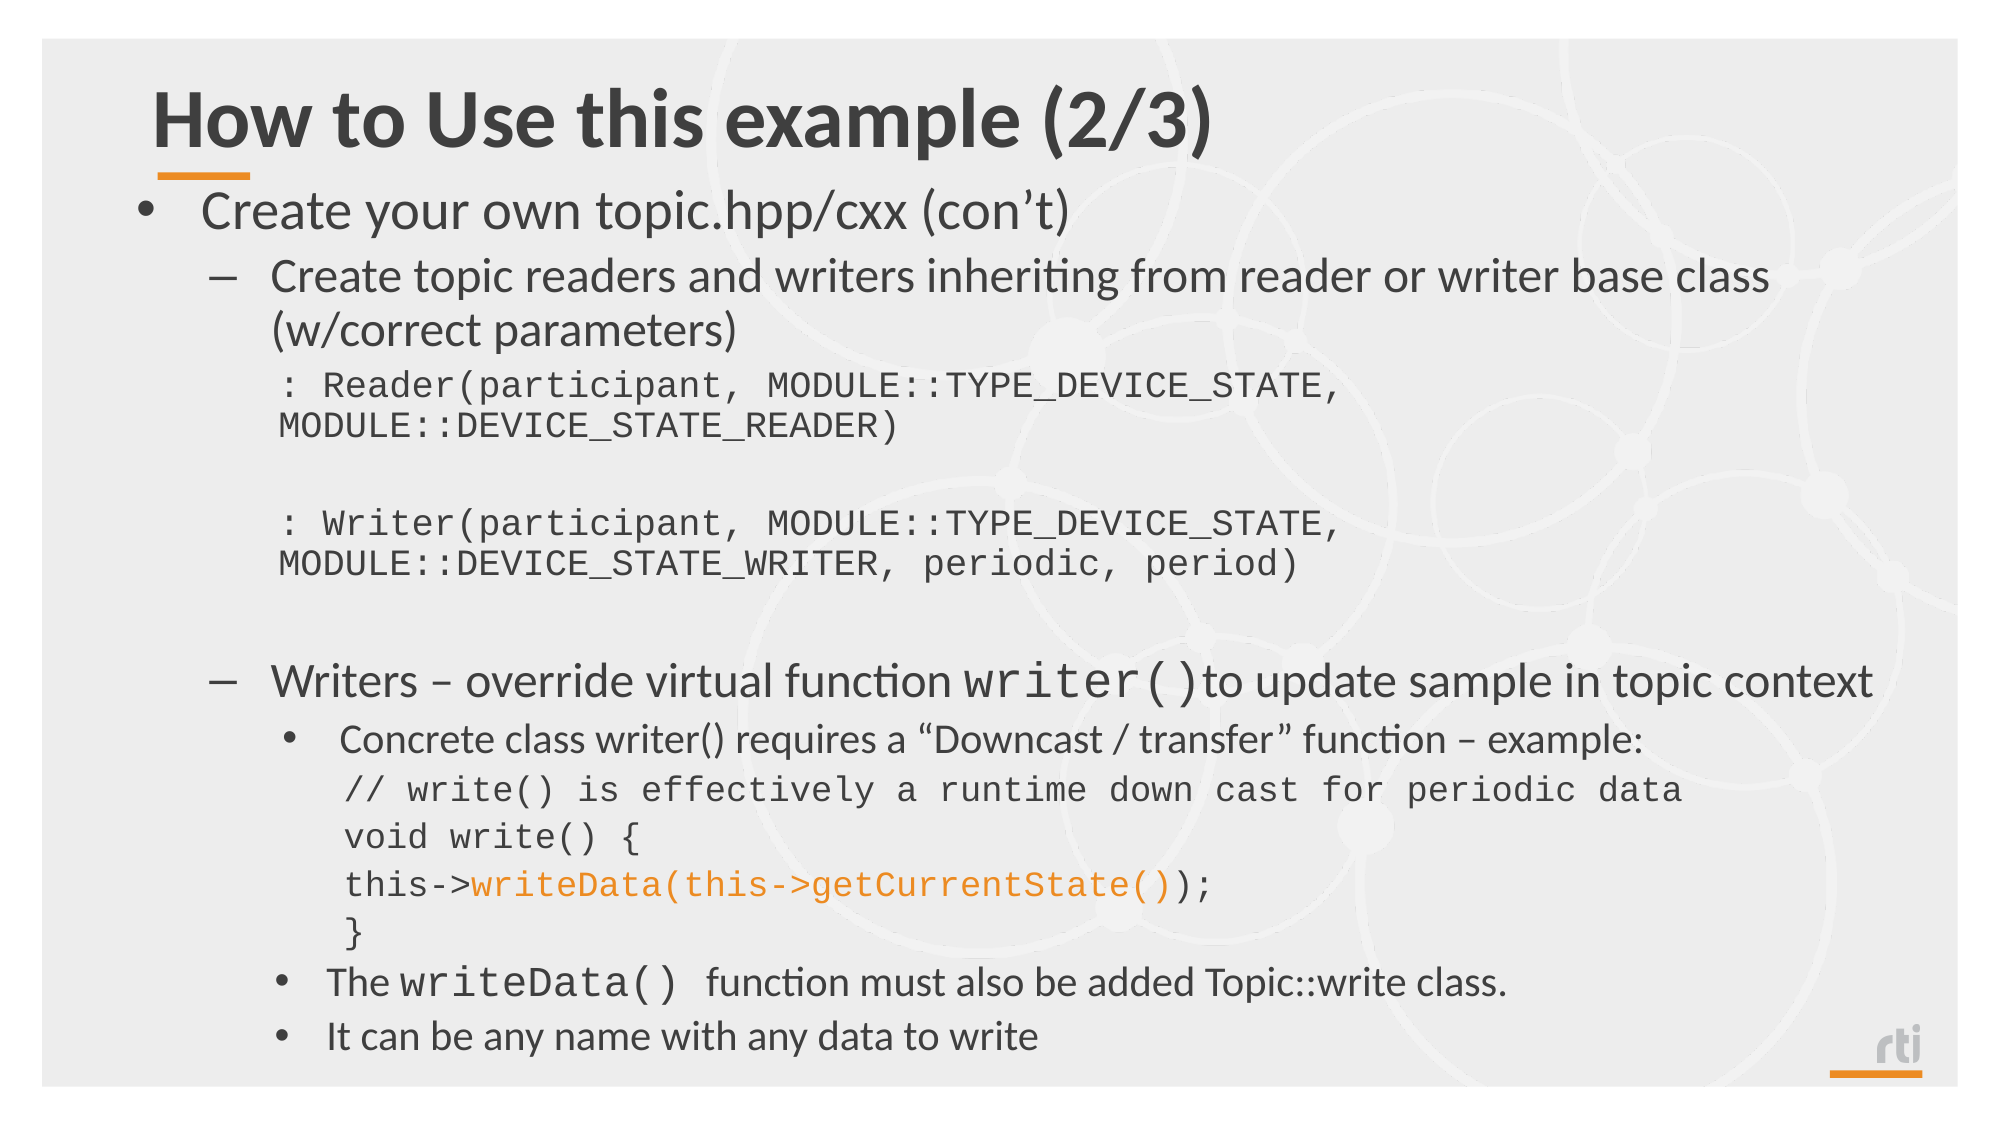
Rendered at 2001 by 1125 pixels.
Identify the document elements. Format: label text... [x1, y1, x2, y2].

list Create your own topic.hpp/cxx (con’t) Create topic readers and writers inheriting from reader or writer base class (w/correct parameters) : Reader(participant, MODULE::TYPE_DEVICE_STATE, MODULE::DEVICE_STATE_READER) : Writer(participant, MODULE::TYPE_DEVICE_STATE, MODULE::DEVICE_STATE_WRITER, periodic, period) Writers – override virtual function writer()to update sample in topic context Concrete class writer() requires a “Downcast / transfer” function – example: // write() is effectively a runtime down cast for periodic data void write() { this->writeData(this->getCurrentState()); } The writeData() function must also be added Topic::write class. It can be any name with any data to write [117, 172, 1914, 1076]
title How to Use this example (2/3) [137, 66, 1863, 172]
picture [1914, 1024, 1920, 1063]
